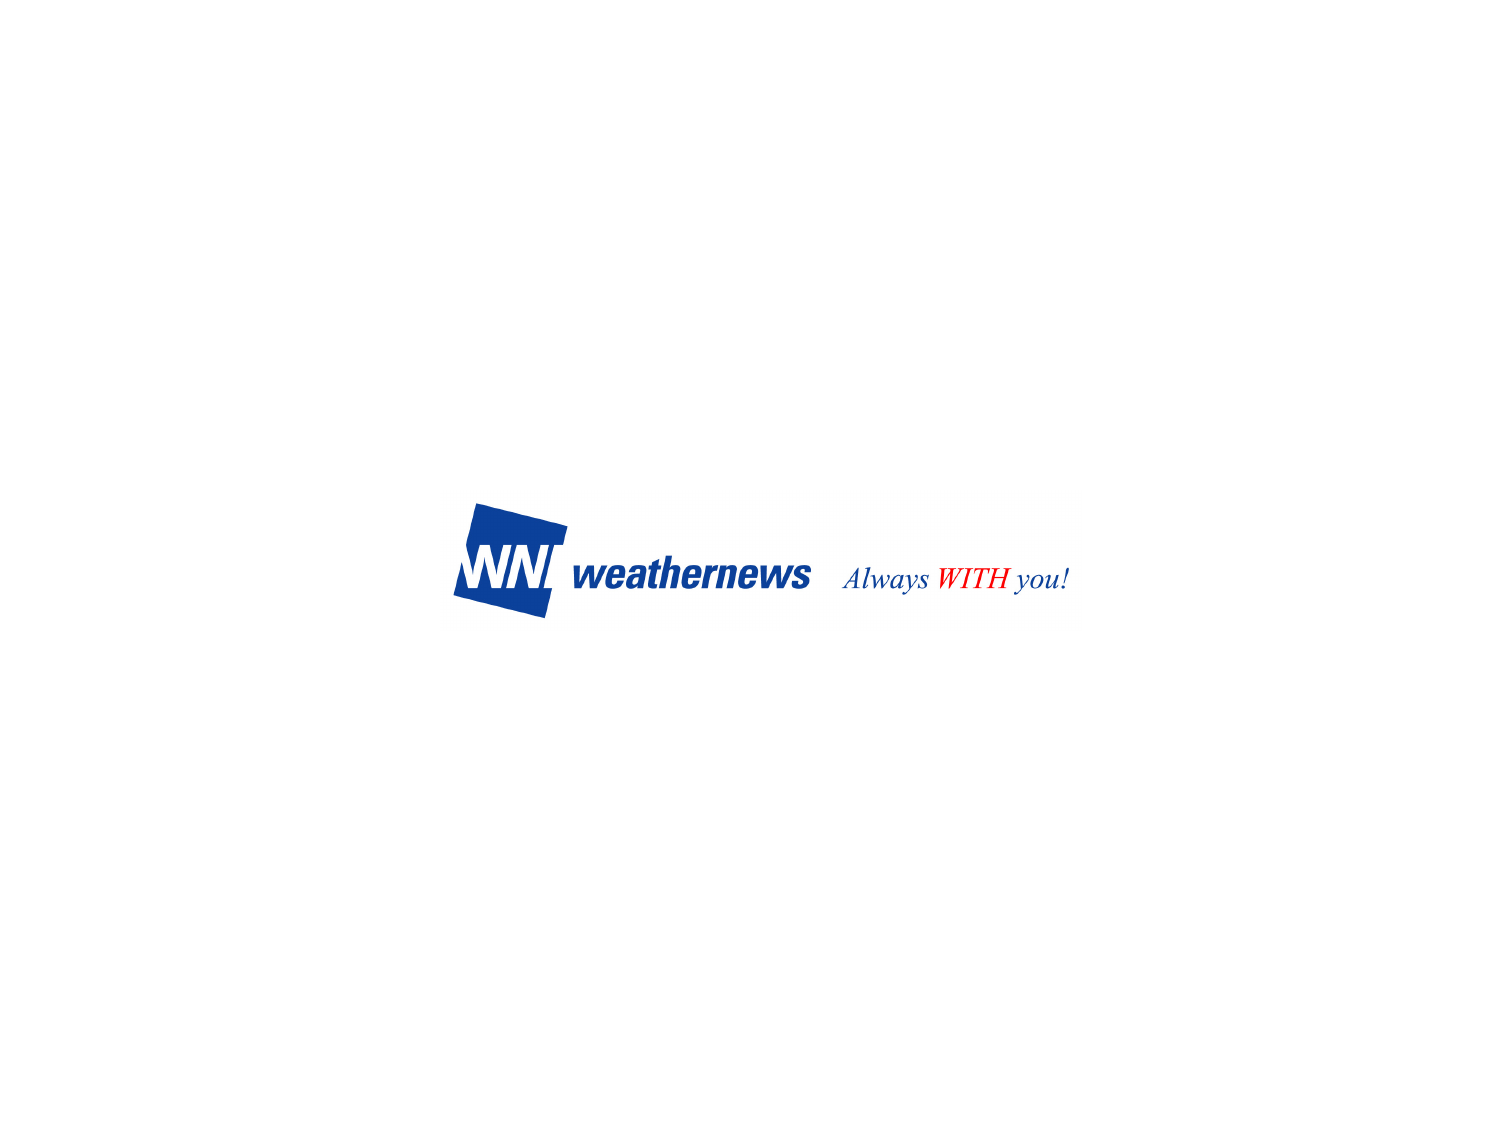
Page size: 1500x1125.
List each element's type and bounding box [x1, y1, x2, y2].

picture [440, 490, 1082, 631]
